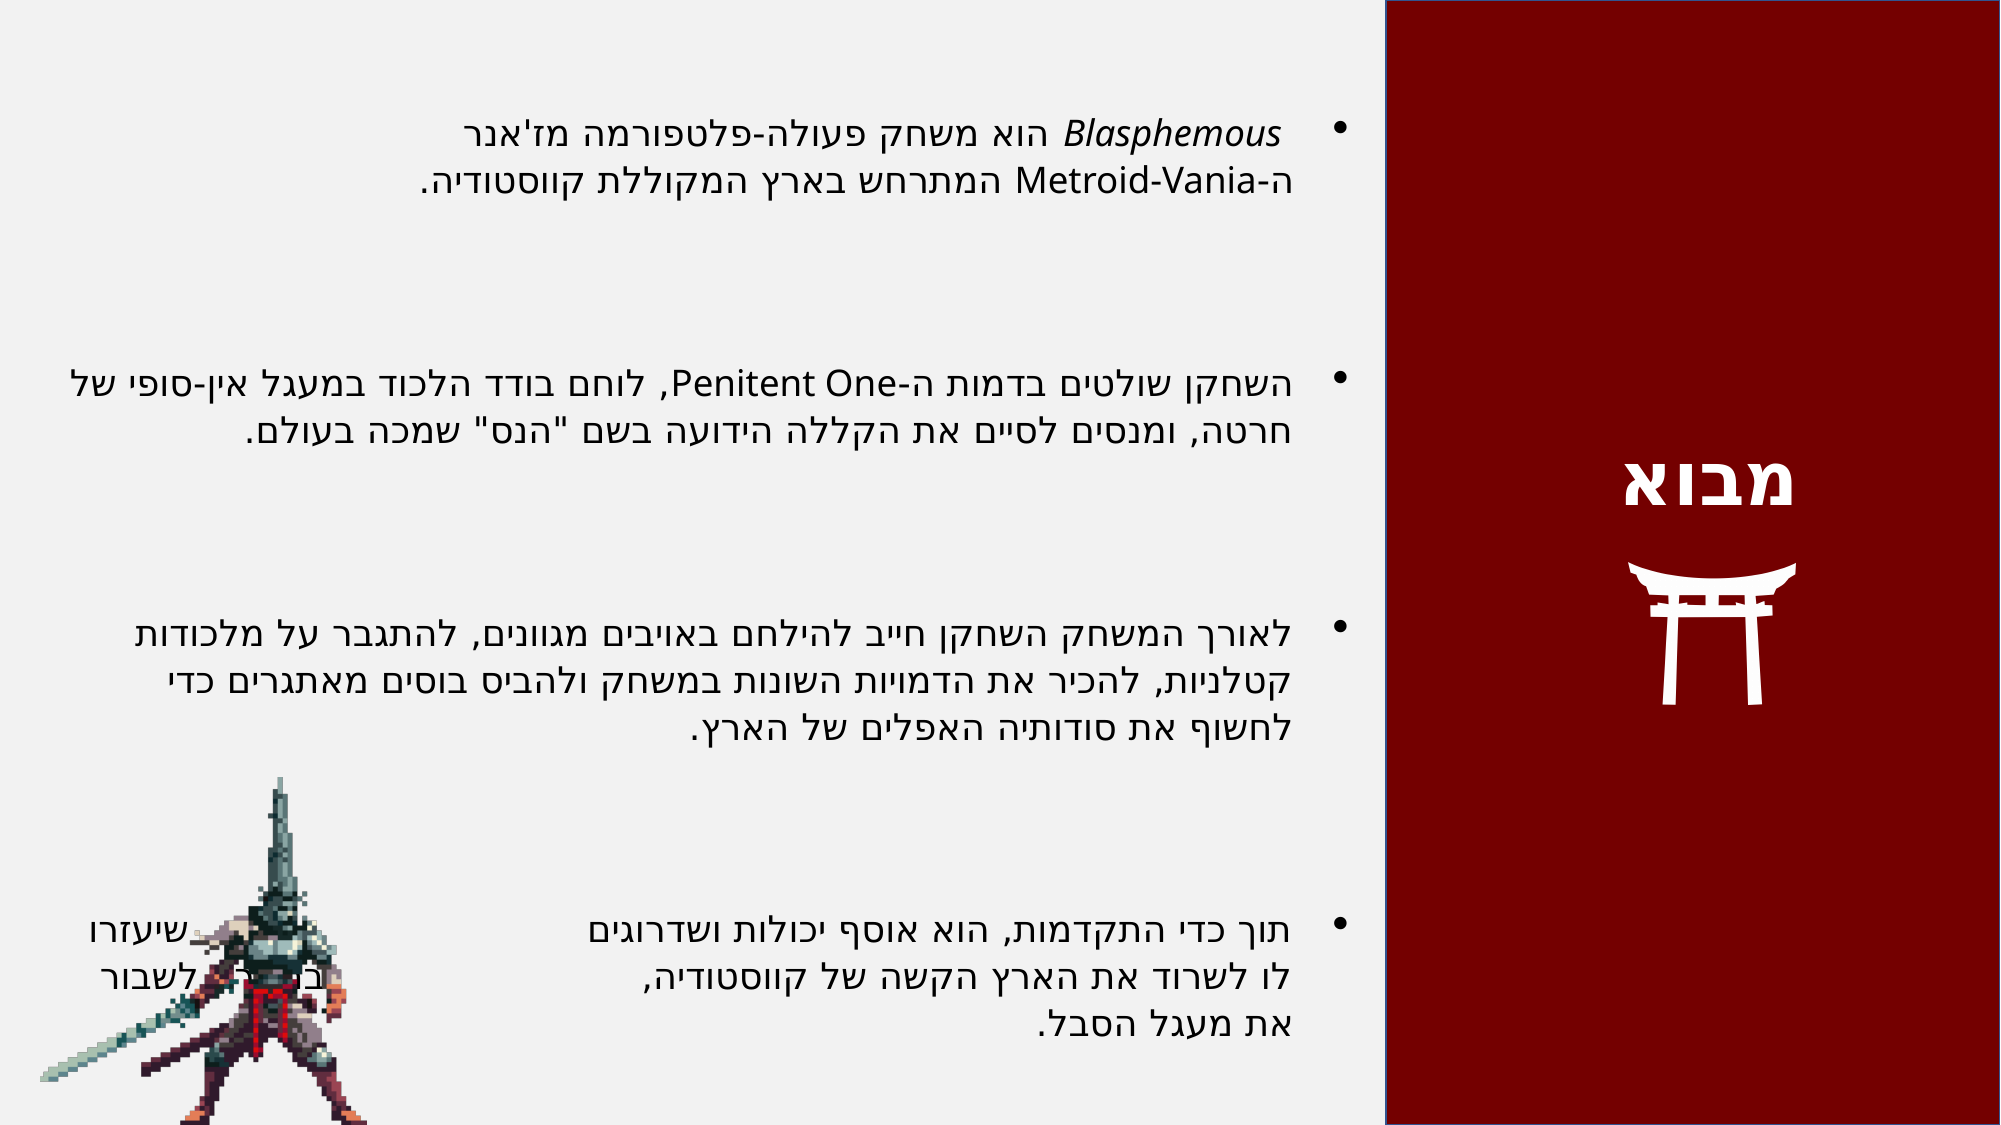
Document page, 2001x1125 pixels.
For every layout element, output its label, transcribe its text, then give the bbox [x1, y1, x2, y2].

title מבוא [1461, 400, 1957, 563]
text_box [1385, 0, 2000, 1125]
picture [40, 777, 367, 1125]
list Blasphemous הוא משחק פעולה-פלטפורמה מז'אנר ה-Metroid-Vania המתרחש בארץ המקוללת קווסטודיה. השחקן שולטים בדמות ה-Penitent One, לוחם בודד הלכוד במעגל אין-סופי של חרטה, ומנסים לסיים את הקללה הידועה בשם "הנס" שמכה בעולם. לאורך המשחק השחקן חייב להילחם באויבים מגוונים, להתגבר על מלכודות קטלניות, להכיר את הדמויות השונות במשחק ולהביס בוסים מאתגרים כדי לחשוף את סודותיה האפלים של הארץ. תוך כדי התקדמות, הוא אוסף יכולות ושדרוגים שיעזרו לו לשרוד את הארץ הקשה של קווסטודיה, במטרה לשבור את מעגל הסבל. [43, 34, 1365, 1059]
picture [1628, 562, 1796, 705]
